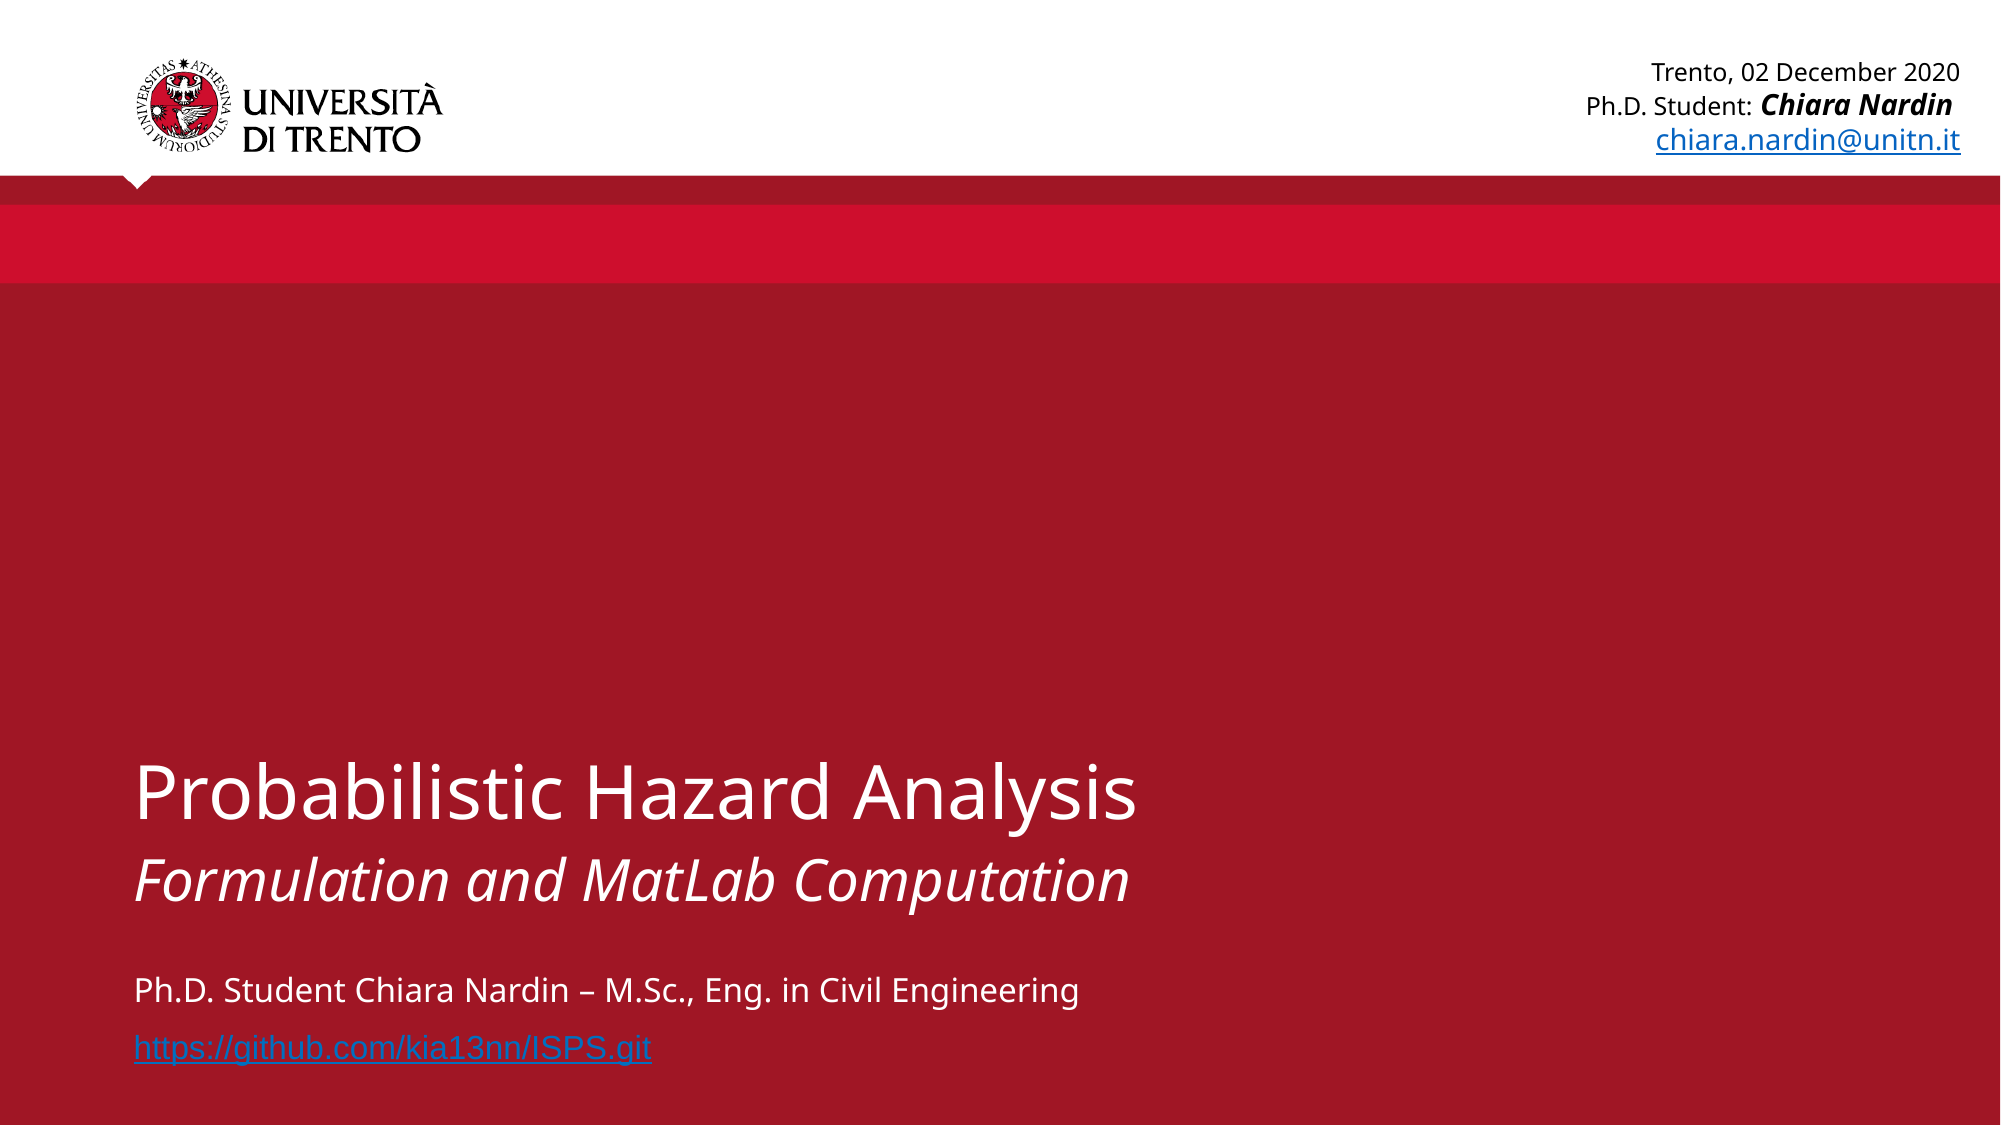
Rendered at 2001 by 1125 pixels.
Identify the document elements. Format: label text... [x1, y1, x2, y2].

list https://github.com/kia13nn/ISPS.git [0, 1017, 1439, 1075]
list Ph.D. Student Chiara Nardin – M.Sc., Eng. in Civil Engineering [0, 965, 1439, 1017]
list Probabilistic Hazard Analysis [0, 583, 2000, 844]
picture [0, 0, 2001, 1125]
list Formulation and MatLab Computation [0, 843, 1439, 965]
text_box Trento, 02 December 2020 Ph.D. Student: Chiara Nardin chiara.nardin@unitn.it [1401, 48, 1976, 169]
